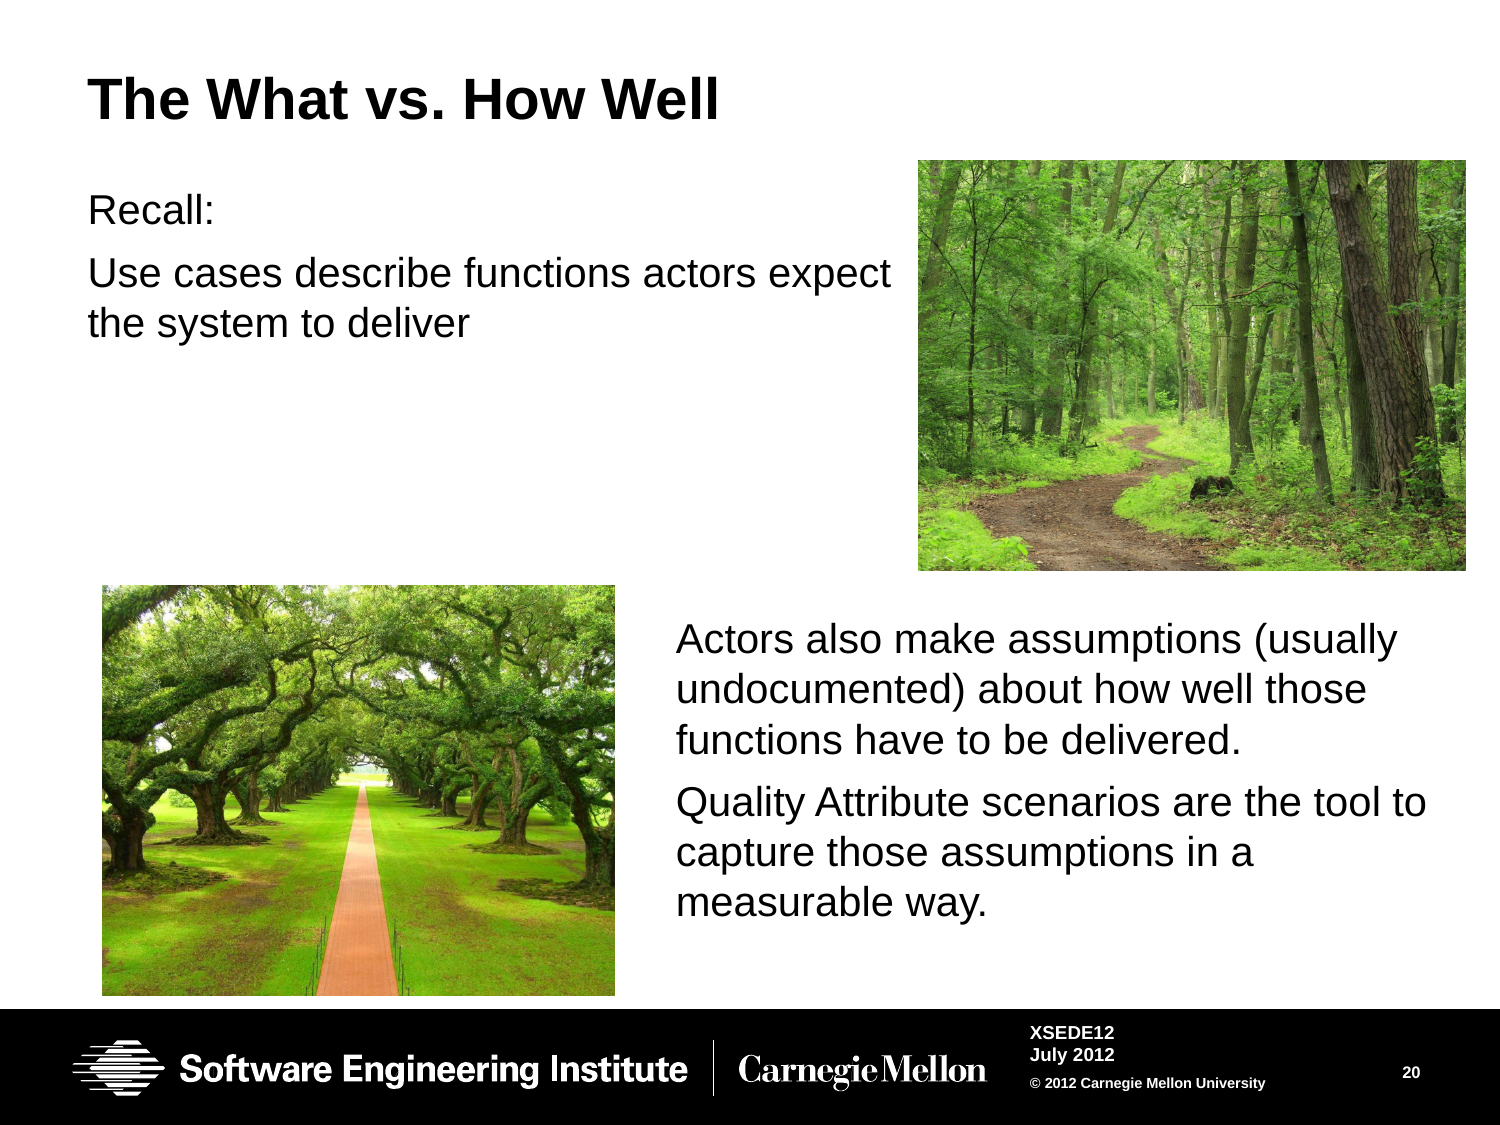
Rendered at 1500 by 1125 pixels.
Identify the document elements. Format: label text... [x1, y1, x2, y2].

picture [101, 585, 615, 996]
text_box Actors also make assumptions (usually undocumented) about how well those functions have to be delivered. Quality Attribute scenarios are the tool to capture those assumptions in a measurable way. [661, 604, 1454, 933]
title The What vs. How Well [86, 68, 1482, 135]
picture [918, 160, 1466, 571]
text_box Recall: Use cases describe functions actors expect the system to deliver [72, 175, 913, 353]
